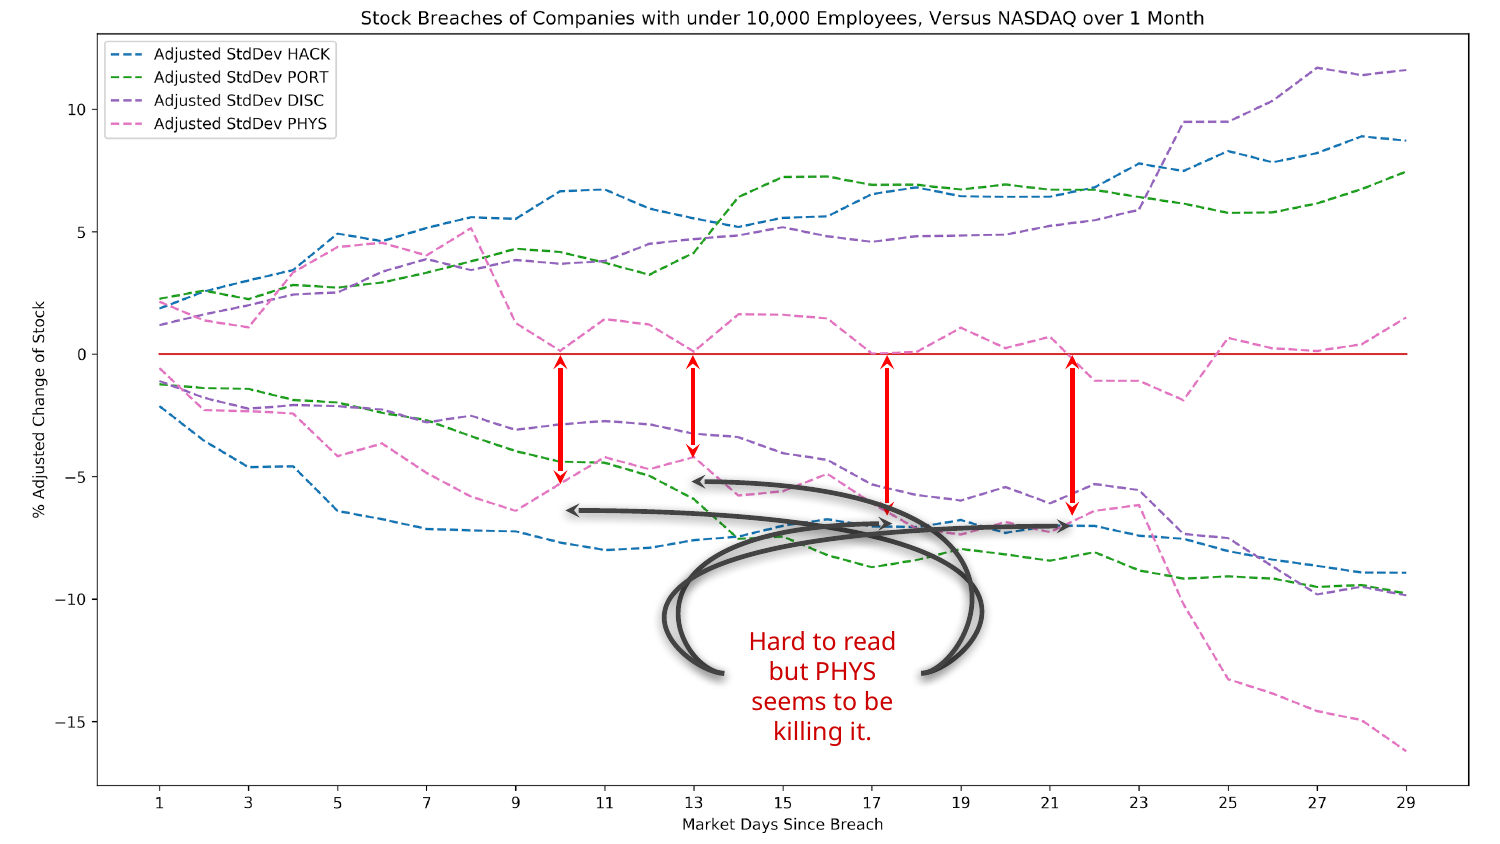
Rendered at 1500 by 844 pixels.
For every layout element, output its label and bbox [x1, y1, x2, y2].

text_box [560, 354, 1073, 737]
picture [21, 0, 1479, 844]
